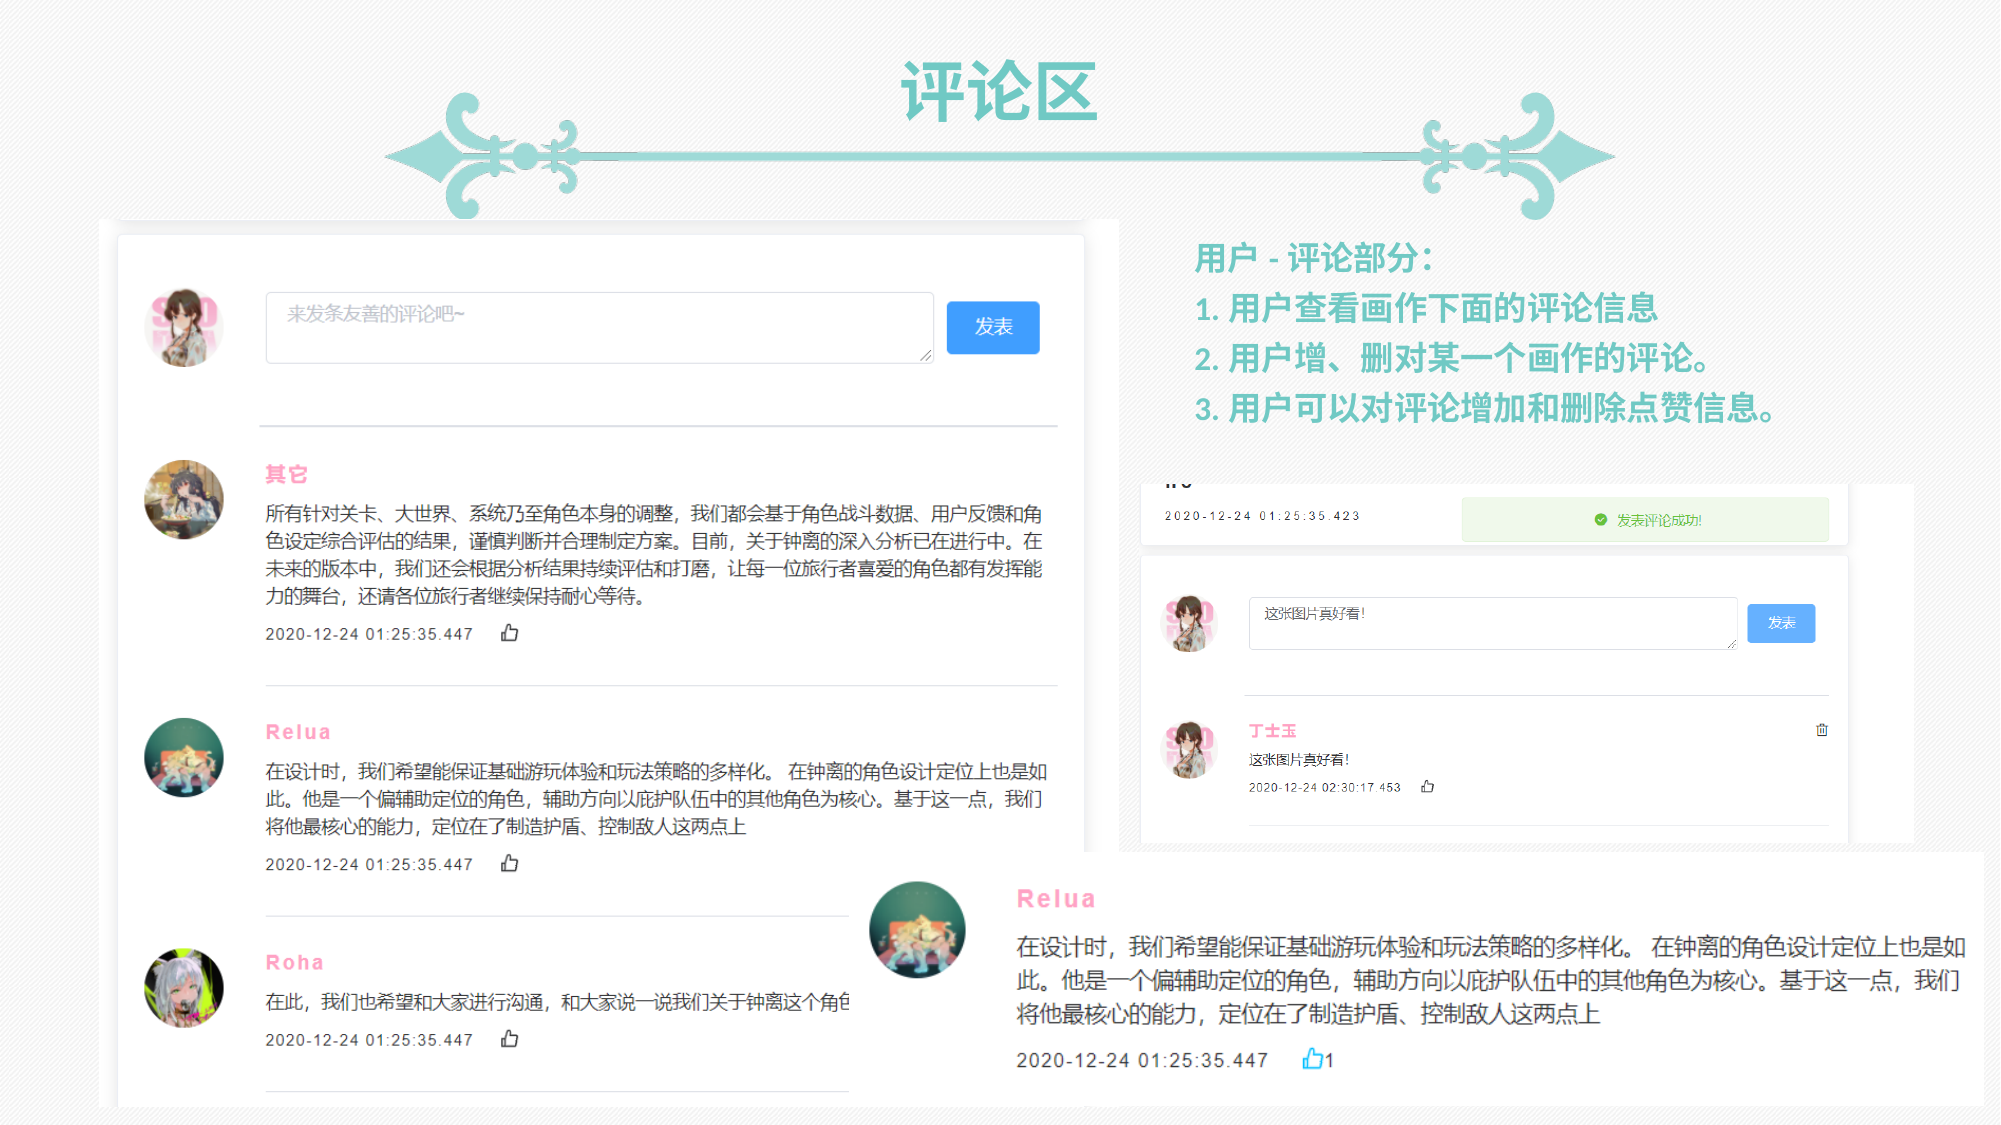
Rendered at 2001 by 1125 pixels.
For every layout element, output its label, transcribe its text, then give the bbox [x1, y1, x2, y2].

picture [0, 0, 2001, 1125]
text_box 用户-评论部分： 1.用户查看画作下面的评论信息 2.用户增、删对某一个画作的评论。 3.用户可以对评论增加和删除点赞信息。 [1186, 219, 1840, 435]
text_box 评论区 [630, 42, 1370, 92]
